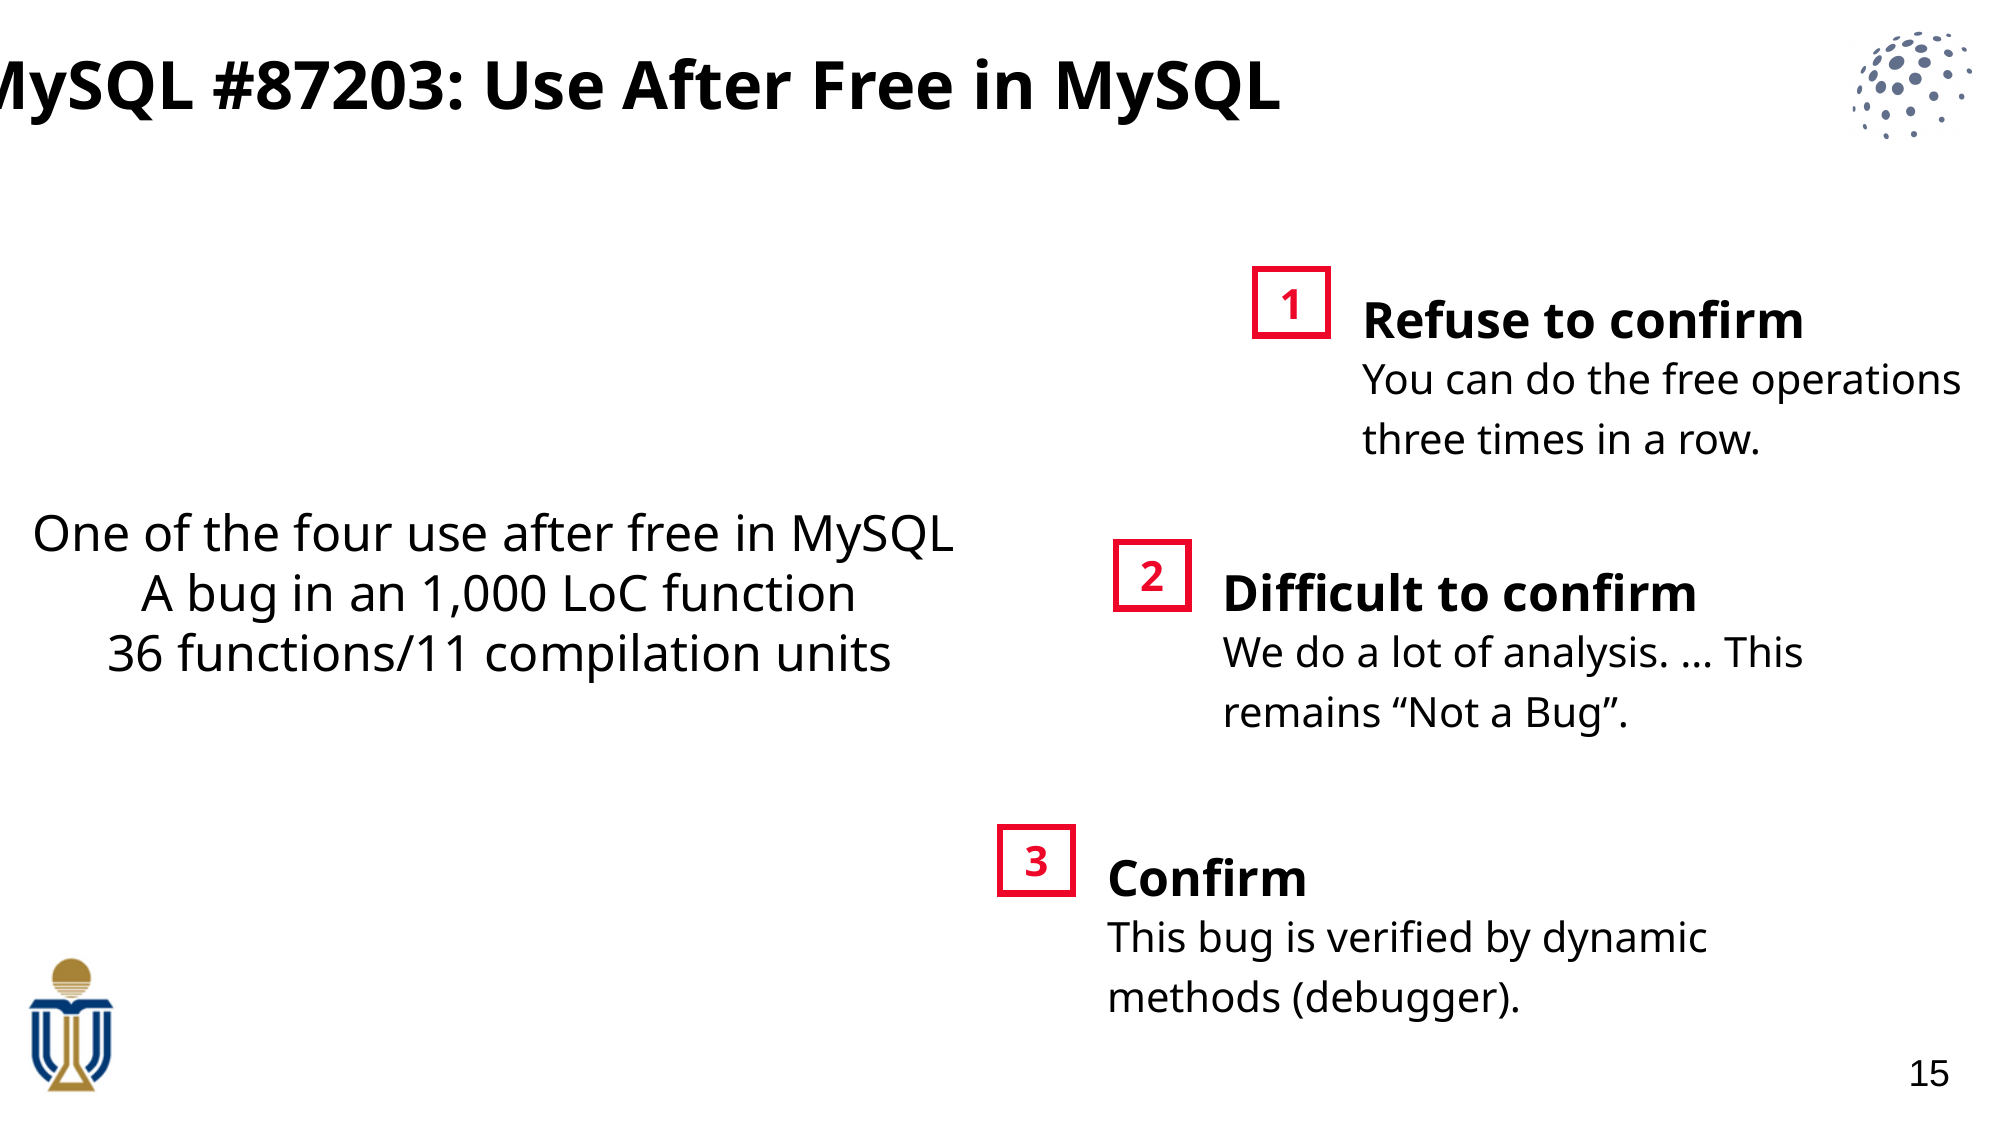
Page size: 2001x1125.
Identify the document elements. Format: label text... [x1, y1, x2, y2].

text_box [999, 268, 1997, 1030]
text_box One of the four use after free in MySQL A bug in an 1,000 LoC function 36 functions/11 compilation units [0, 494, 999, 690]
picture [1846, 22, 1981, 150]
text_box MySQL #87203: Use After Free in MySQL [0, 34, 1292, 132]
picture [16, 947, 122, 1111]
